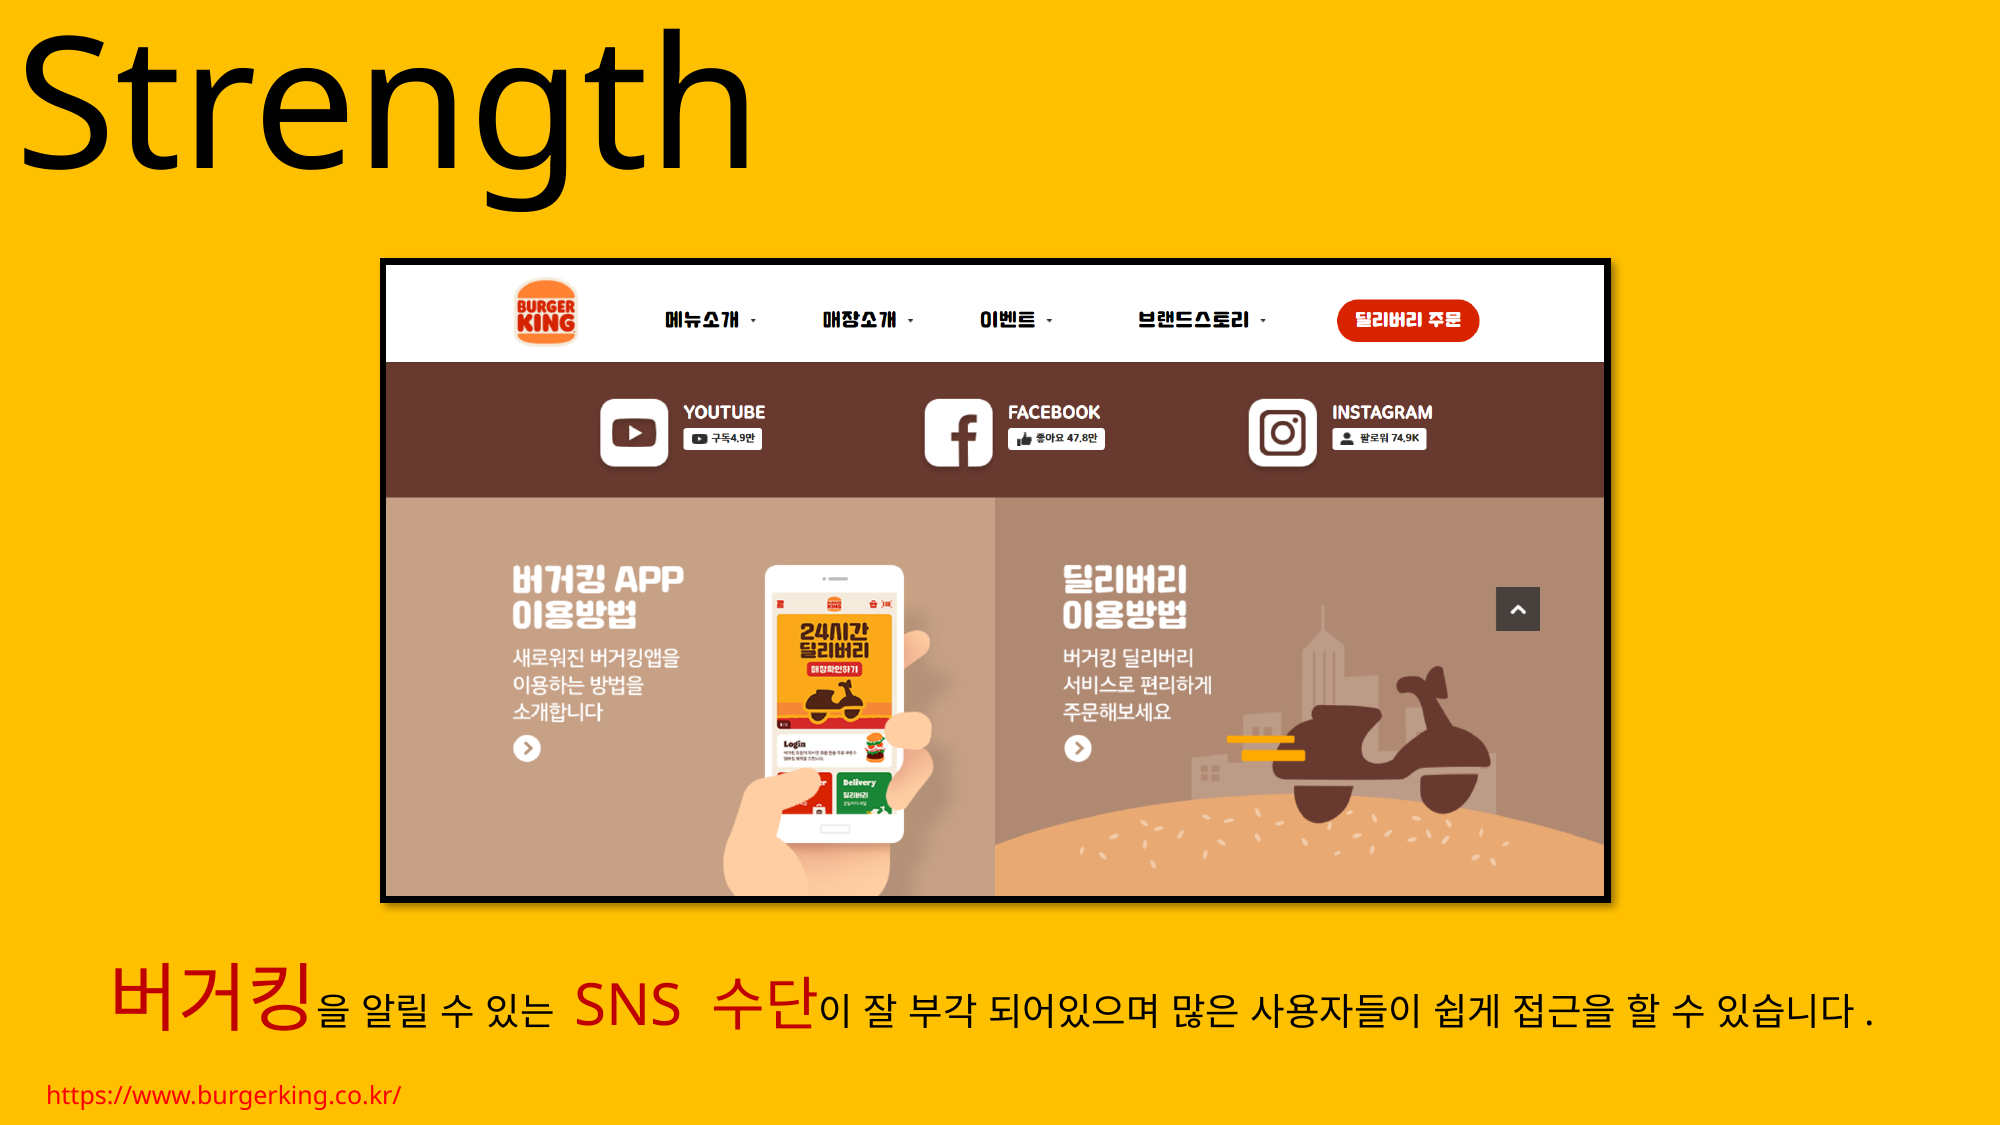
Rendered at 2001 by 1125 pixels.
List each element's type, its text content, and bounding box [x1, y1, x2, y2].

text_box https://www.burgerking.co.kr/ [0, 1065, 449, 1125]
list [386, 264, 1605, 897]
title Strength [0, 0, 1725, 218]
text_box 버거킹을 알릴 수 있는 SNS 수단이 잘 부각 되어있으며 많은 사용자들이 쉽게 접근을 할 수 있습니다. [94, 943, 1897, 1049]
